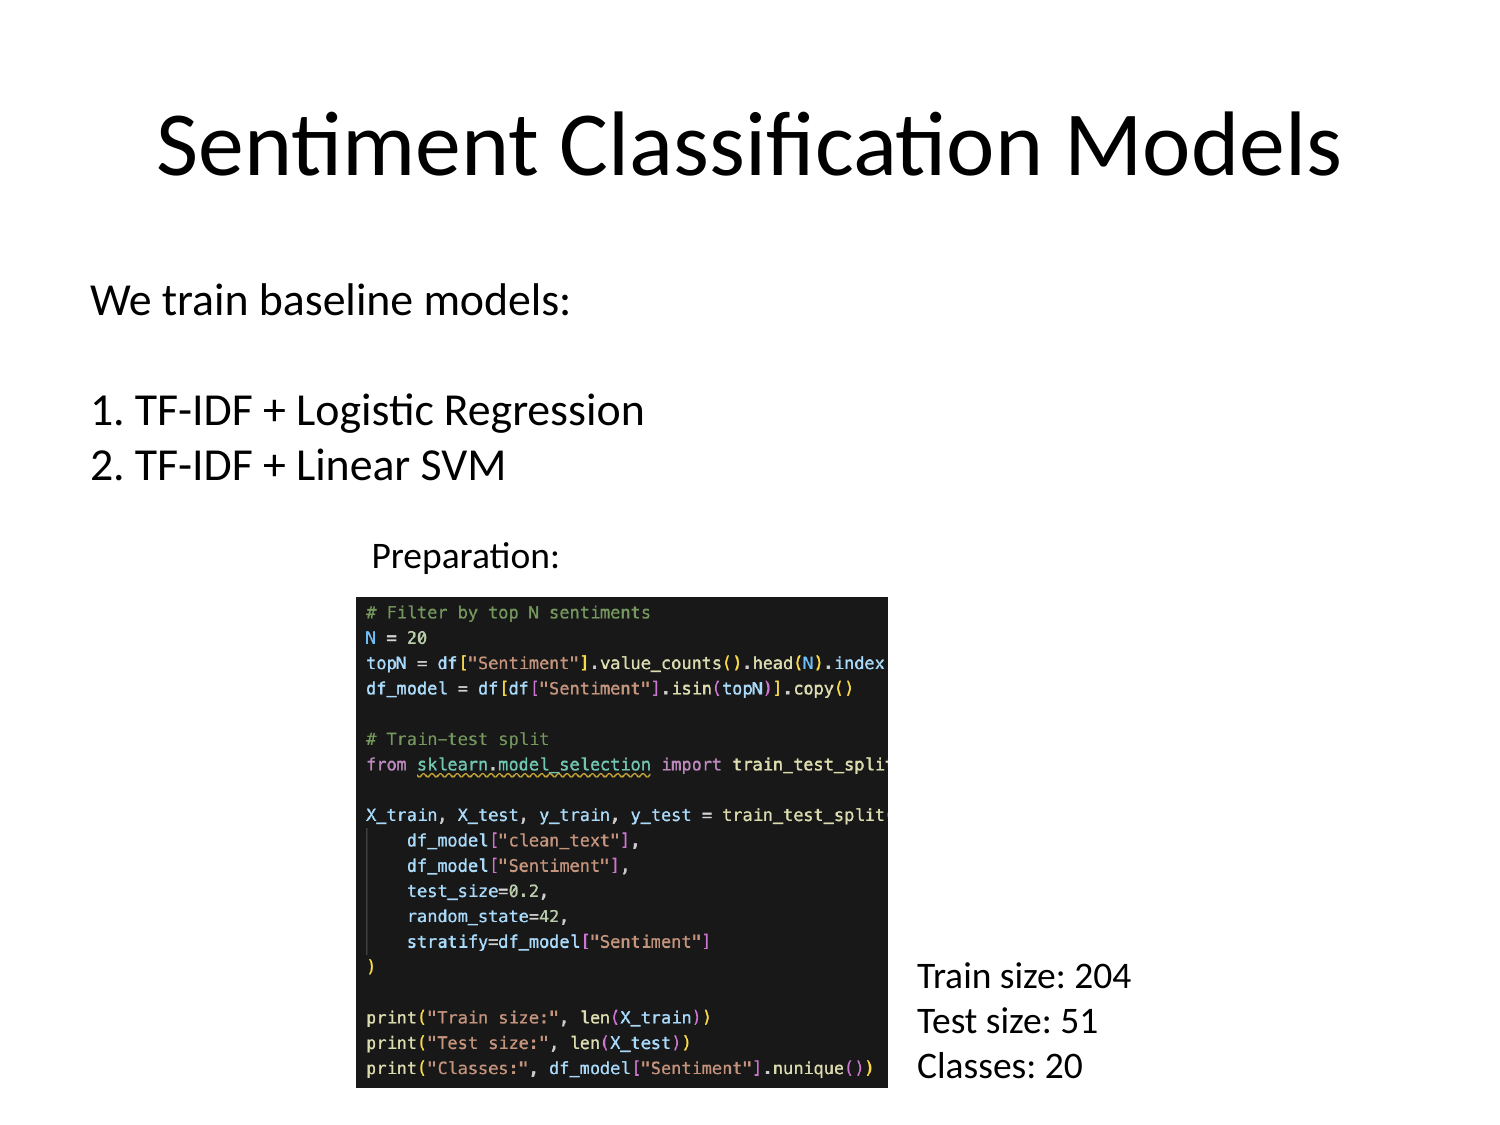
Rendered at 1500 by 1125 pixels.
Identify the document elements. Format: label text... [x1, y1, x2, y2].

text_box Preparation: [356, 515, 675, 591]
text_box Train size: 204 Test size: 51 Classes: 20 [902, 936, 1171, 1125]
list We train baseline models: 1. TF-IDF + Logistic Regression 2. TF-IDF + Linear SVM [75, 262, 1425, 516]
picture [356, 597, 888, 1089]
title Sentiment Classification Models [75, 45, 1425, 233]
